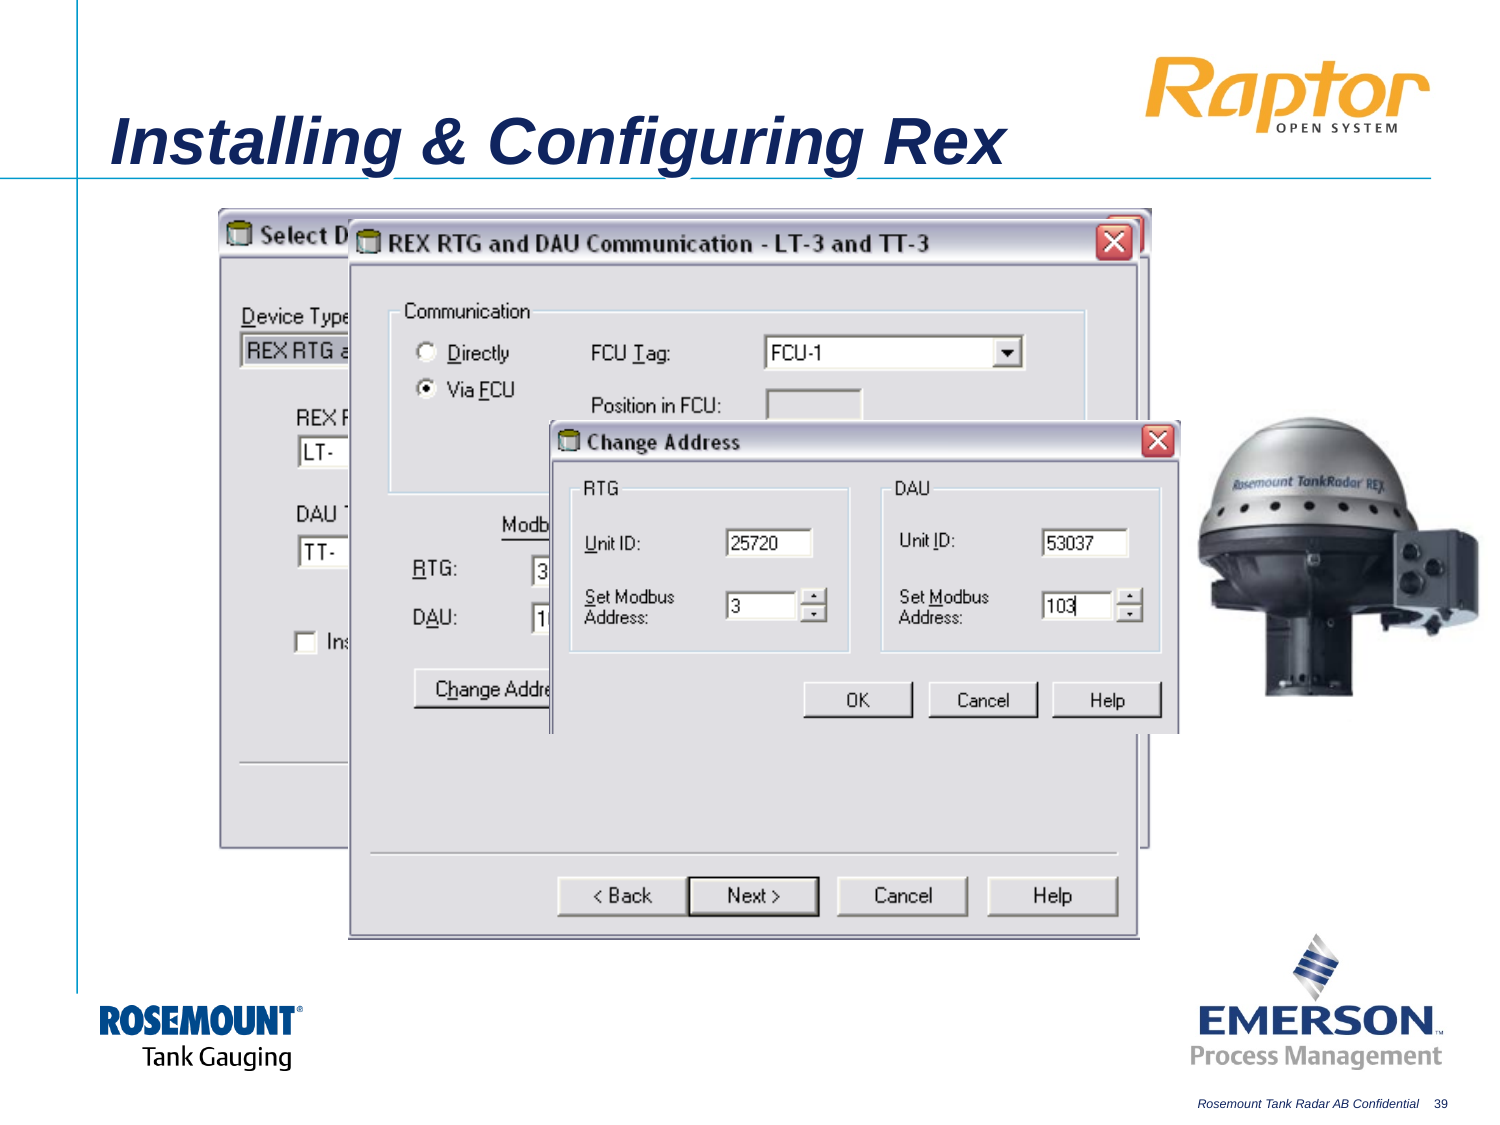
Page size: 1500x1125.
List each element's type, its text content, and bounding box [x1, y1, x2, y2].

title Installing & Configuring Rex [95, 66, 1342, 186]
picture [1173, 905, 1461, 1098]
slide_number 39 [1412, 1095, 1449, 1109]
picture [1139, 54, 1436, 135]
picture [218, 207, 1181, 940]
picture [1186, 408, 1488, 722]
picture [100, 1005, 303, 1071]
